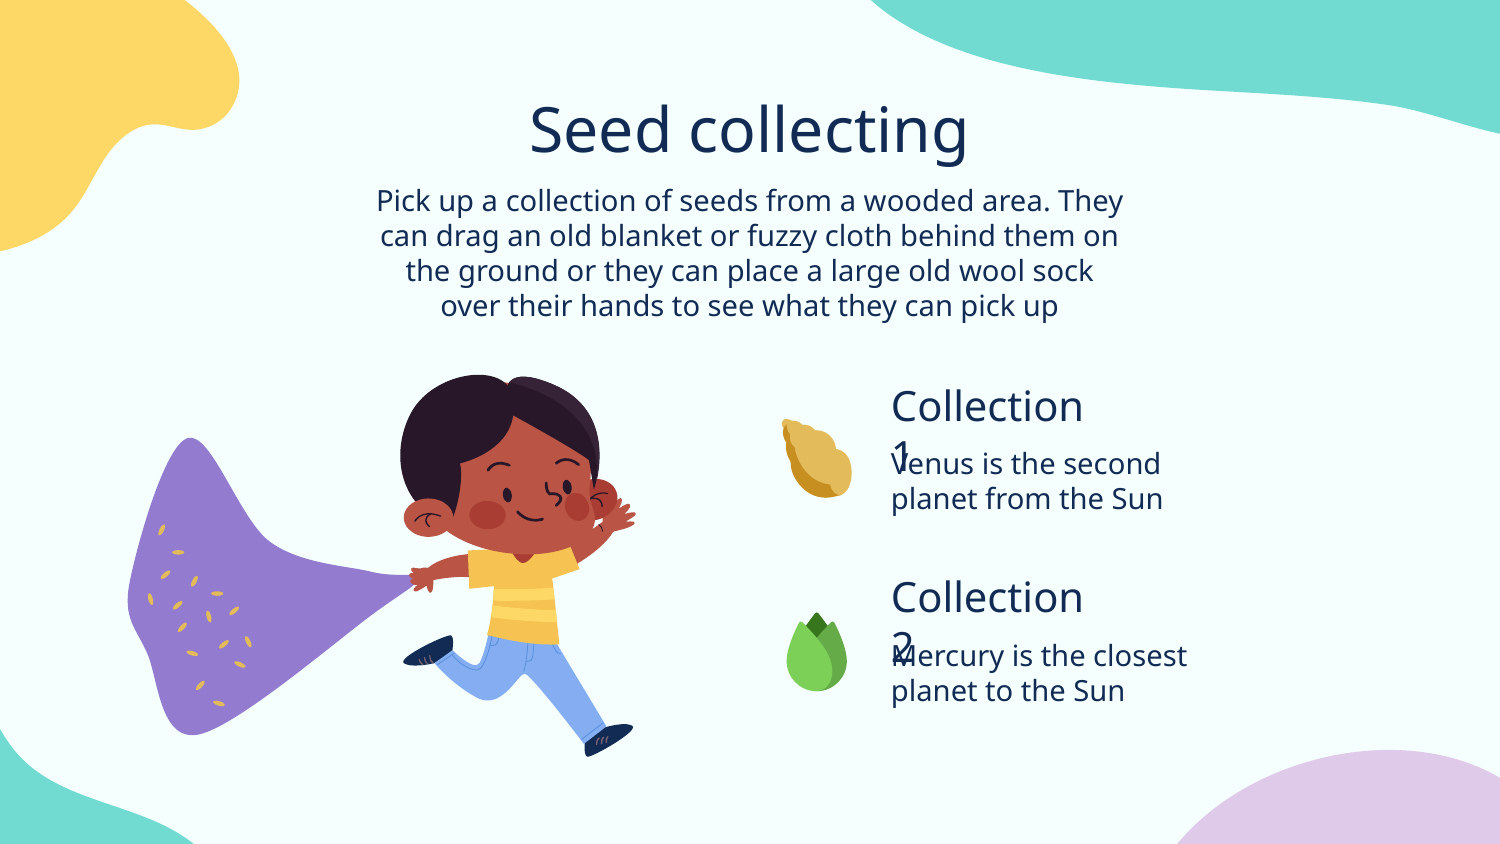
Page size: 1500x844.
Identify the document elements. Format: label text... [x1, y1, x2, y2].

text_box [786, 612, 848, 692]
title Collection 2 [875, 556, 1125, 622]
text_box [777, 418, 856, 498]
title Seed collecting [159, 74, 1341, 181]
subtitle Mercury is the closest planet to the Sun [875, 621, 1236, 737]
list Pick up a collection of seeds from a wooded area. They can drag an old blanket or fuzzy cloth behind them on the ground or they can place a large old wool sock over their hands to see what they can pick up [357, 167, 1143, 304]
title Collection 1 [875, 364, 1125, 431]
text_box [91, 355, 642, 785]
subtitle Venus is the second planet from the Sun [875, 430, 1236, 546]
